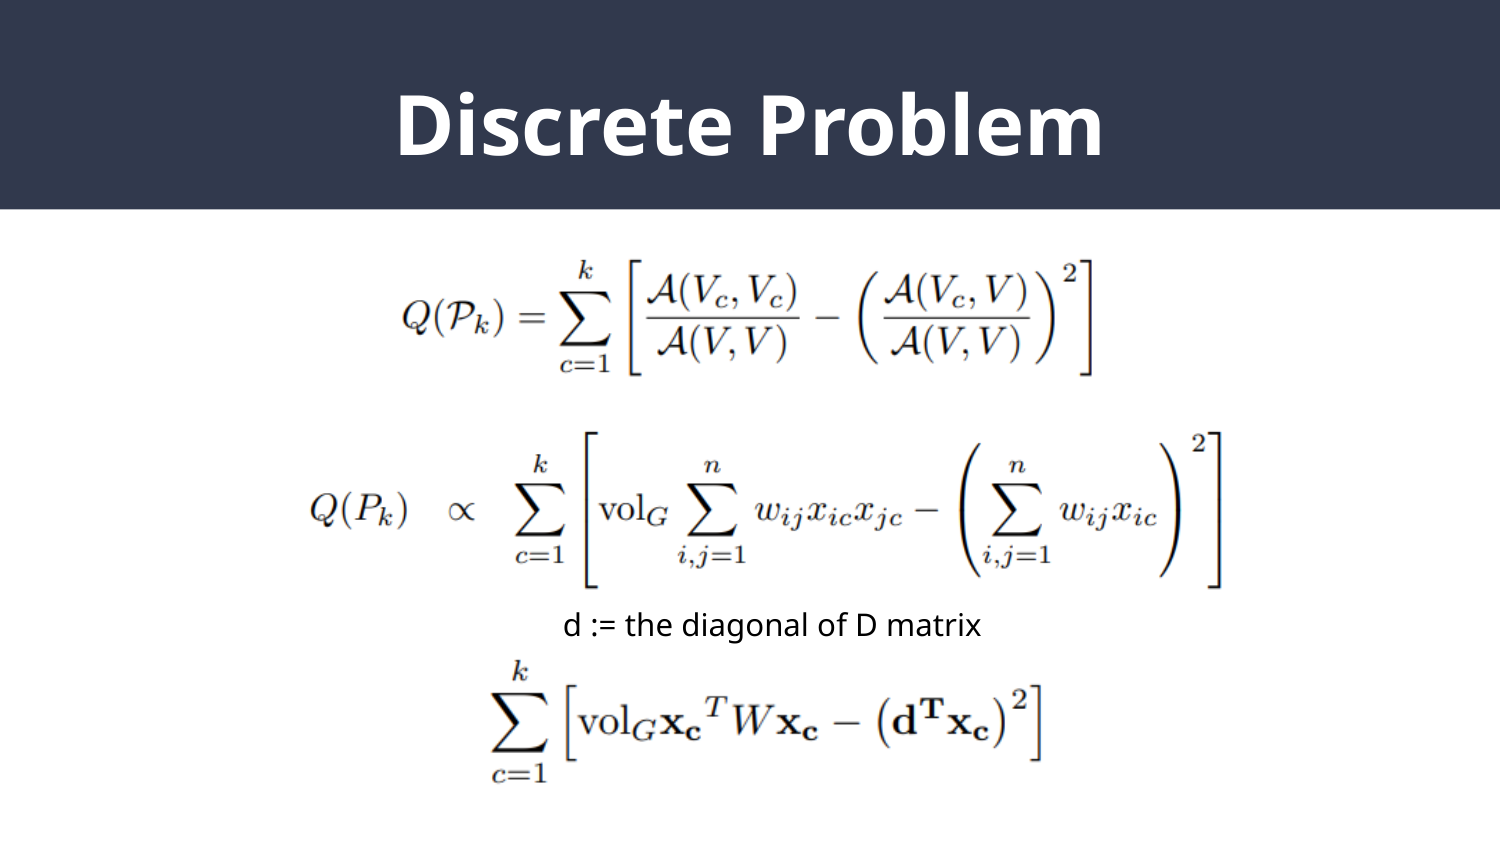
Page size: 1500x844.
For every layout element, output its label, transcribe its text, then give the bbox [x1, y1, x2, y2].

picture [466, 654, 1063, 808]
picture [394, 253, 1106, 391]
title Discrete Problem [51, 57, 1449, 160]
picture [303, 421, 1226, 591]
text_box d := the diagonal of D matrix [547, 590, 1259, 646]
